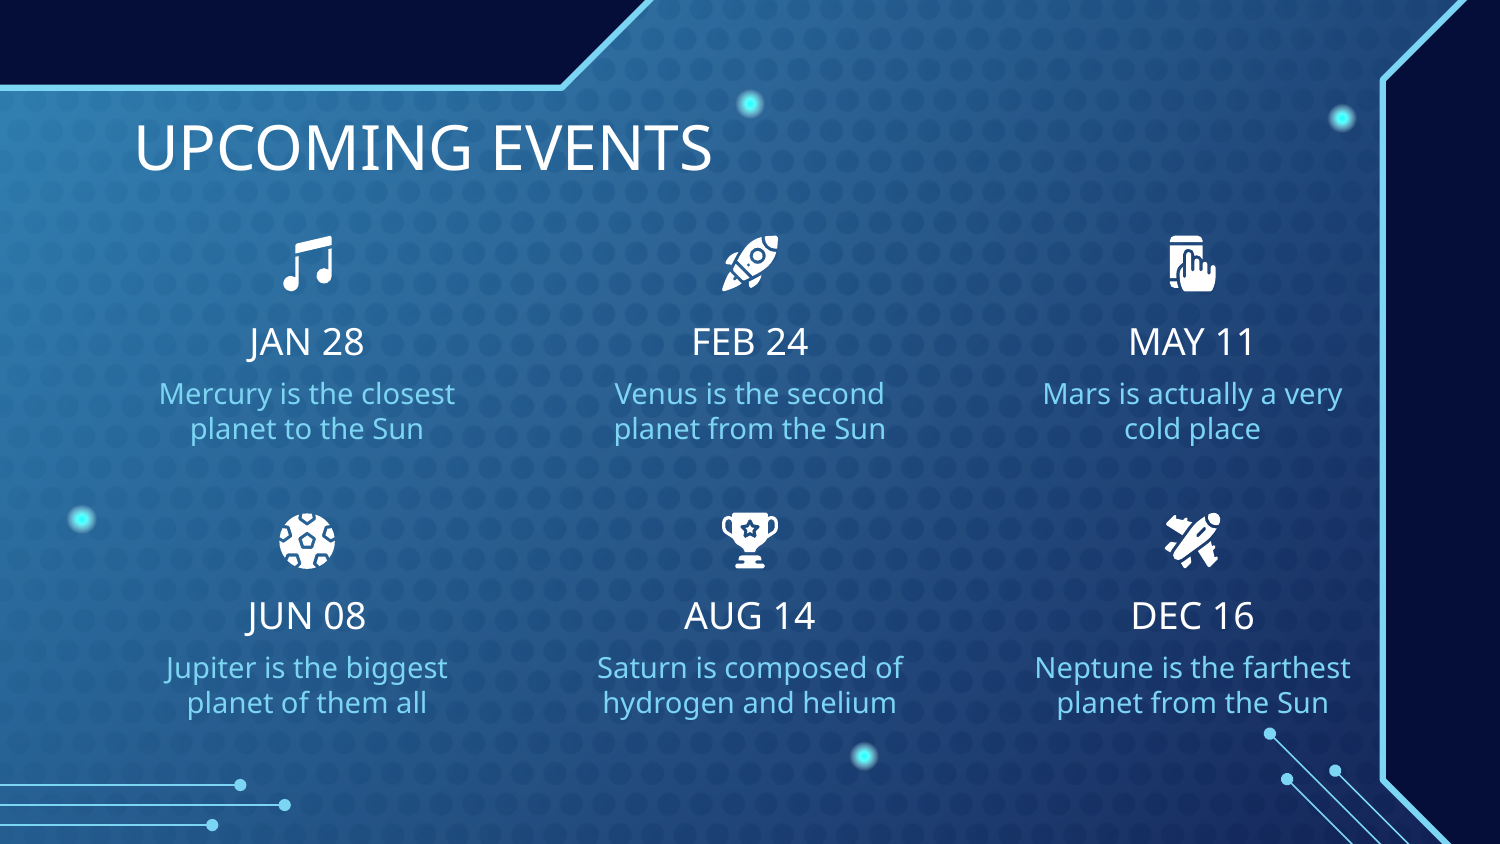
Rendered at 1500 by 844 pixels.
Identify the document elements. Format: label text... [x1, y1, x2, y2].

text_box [279, 513, 336, 570]
subtitle Saturn is composed of hydrogen and helium [560, 644, 940, 725]
title JUN 08 [118, 586, 497, 644]
subtitle Mars is actually a very cold place [1003, 370, 1382, 451]
subtitle Jupiter is the biggest planet of them all [118, 644, 497, 725]
subtitle Neptune is the farthest planet from the Sun [1003, 644, 1382, 725]
subtitle Mercury is the closest planet to the Sun [118, 370, 497, 451]
title MAY 11 [1003, 311, 1382, 369]
title DEC 16 [1003, 586, 1382, 644]
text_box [1169, 235, 1216, 292]
subtitle Venus is the second planet from the Sun [560, 370, 940, 451]
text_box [282, 235, 333, 292]
title AUG 14 [560, 586, 940, 644]
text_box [721, 235, 779, 292]
title UPCOMING EVENTS [118, 98, 1382, 192]
title FEB 24 [560, 311, 940, 369]
title JAN 28 [118, 311, 497, 369]
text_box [721, 512, 779, 569]
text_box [1164, 512, 1222, 569]
